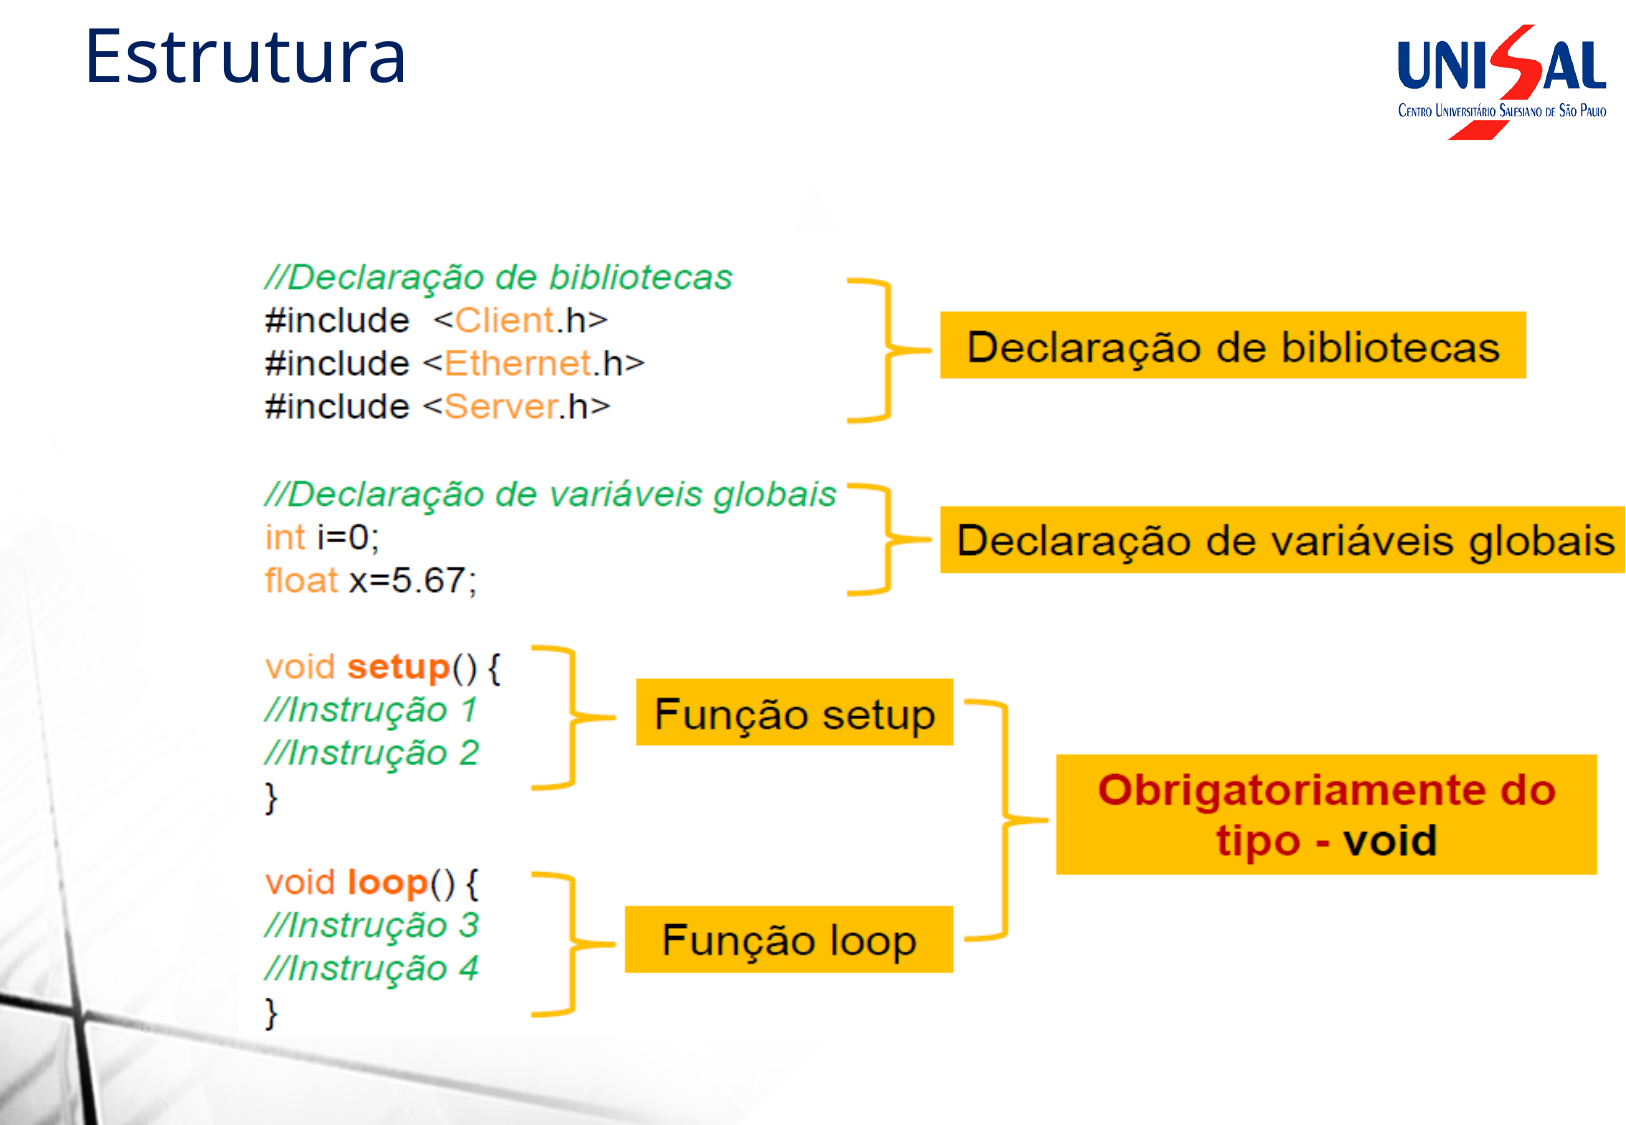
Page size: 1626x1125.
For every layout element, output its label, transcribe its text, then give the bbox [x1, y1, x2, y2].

text_box Estrutura [67, 0, 807, 105]
picture [0, 0, 1626, 1125]
